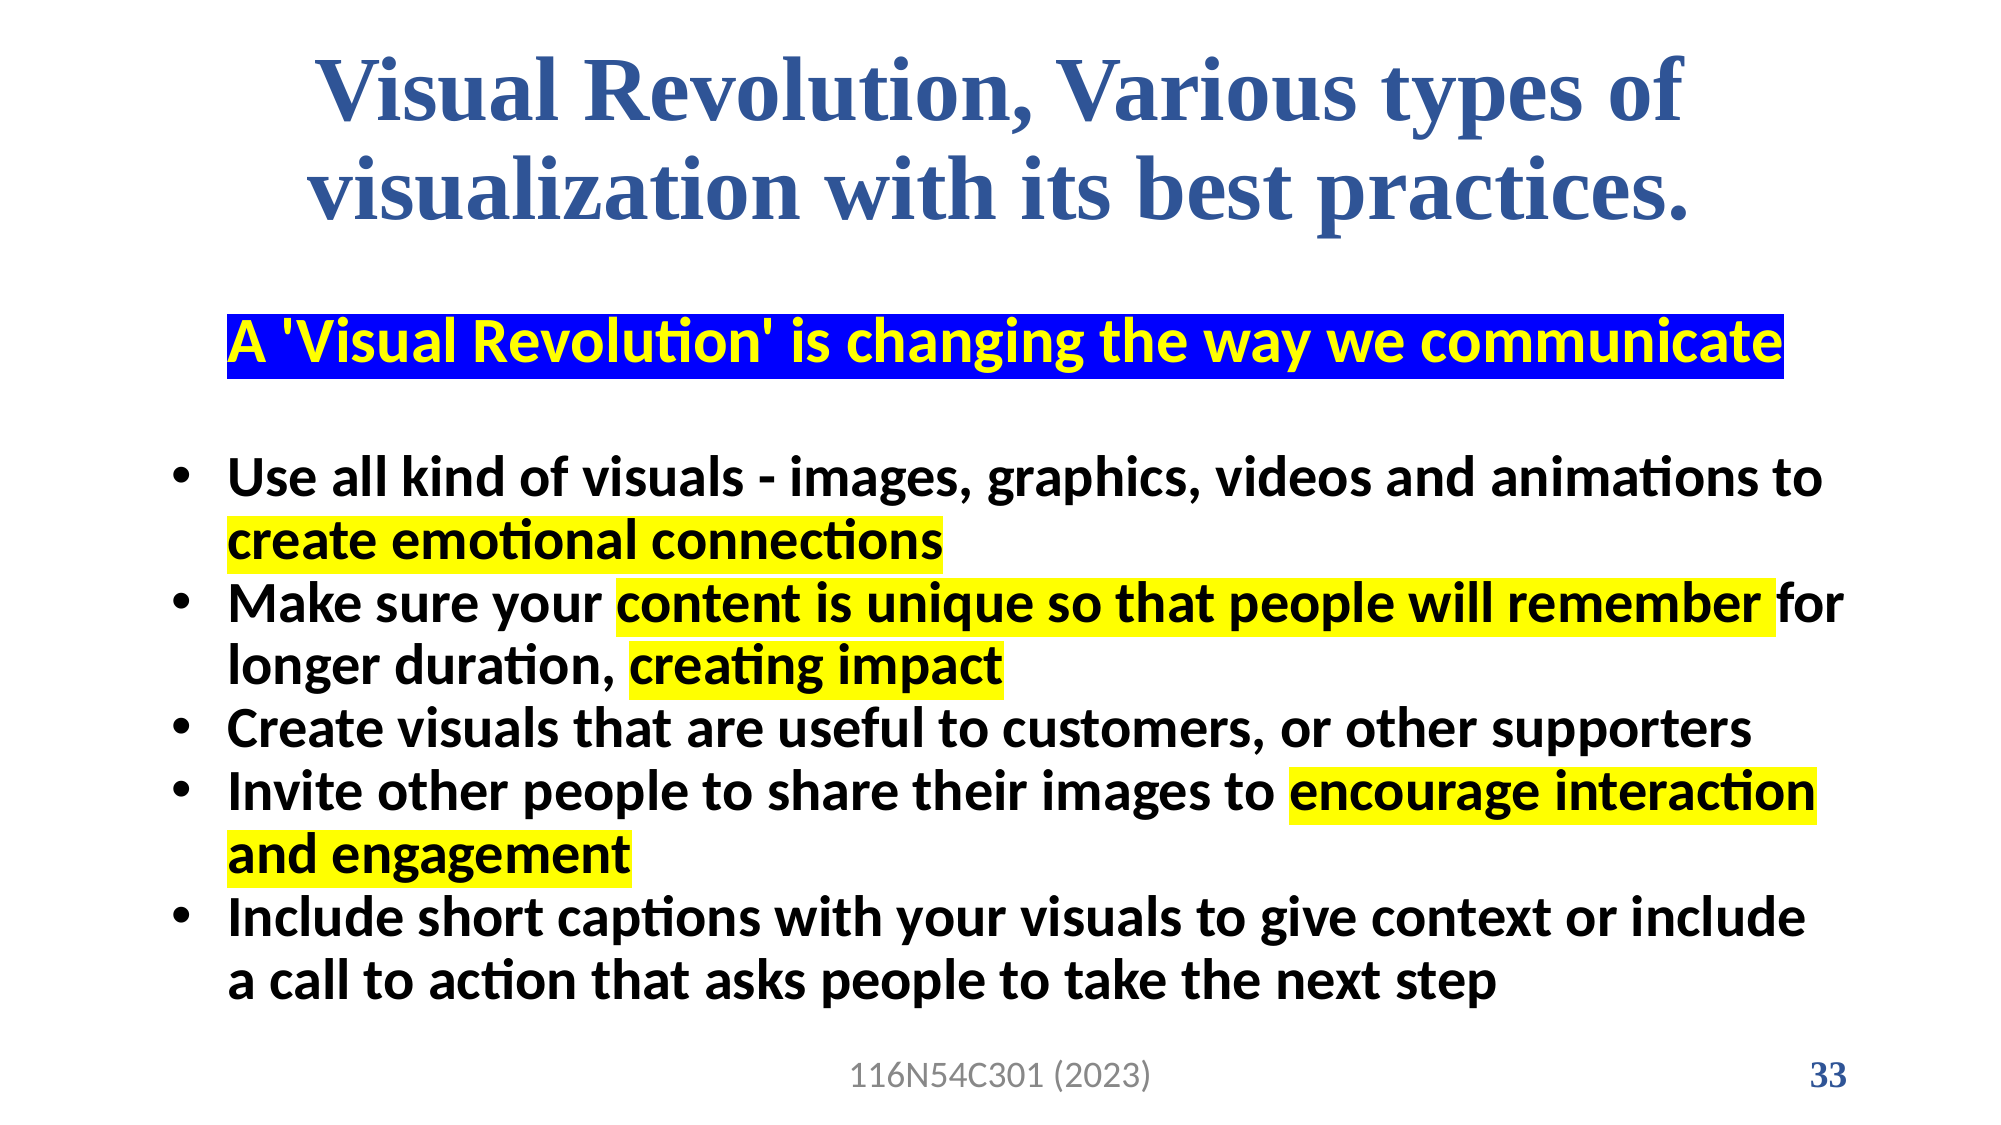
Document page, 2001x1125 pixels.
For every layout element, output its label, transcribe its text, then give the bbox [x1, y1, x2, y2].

slide_number 33 [1412, 1042, 1863, 1103]
list A 'Visual Revolution' is changing the way we communicate Use all kind of visuals - images, graphics, videos and animations to create emotional connections Make sure your content is unique so that people will remember for longer duration, creating impact Create visuals that are useful to customers, or other supporters Invite other people to share their images to encourage interaction and engagement Include short captions with your visuals to give context or include a call to action that asks people to take the next step [137, 299, 1863, 1052]
footer 116N54C301 (2023) [662, 1042, 1338, 1103]
title Visual Revolution, Various types of visualization with its best practices. [137, 31, 1863, 249]
